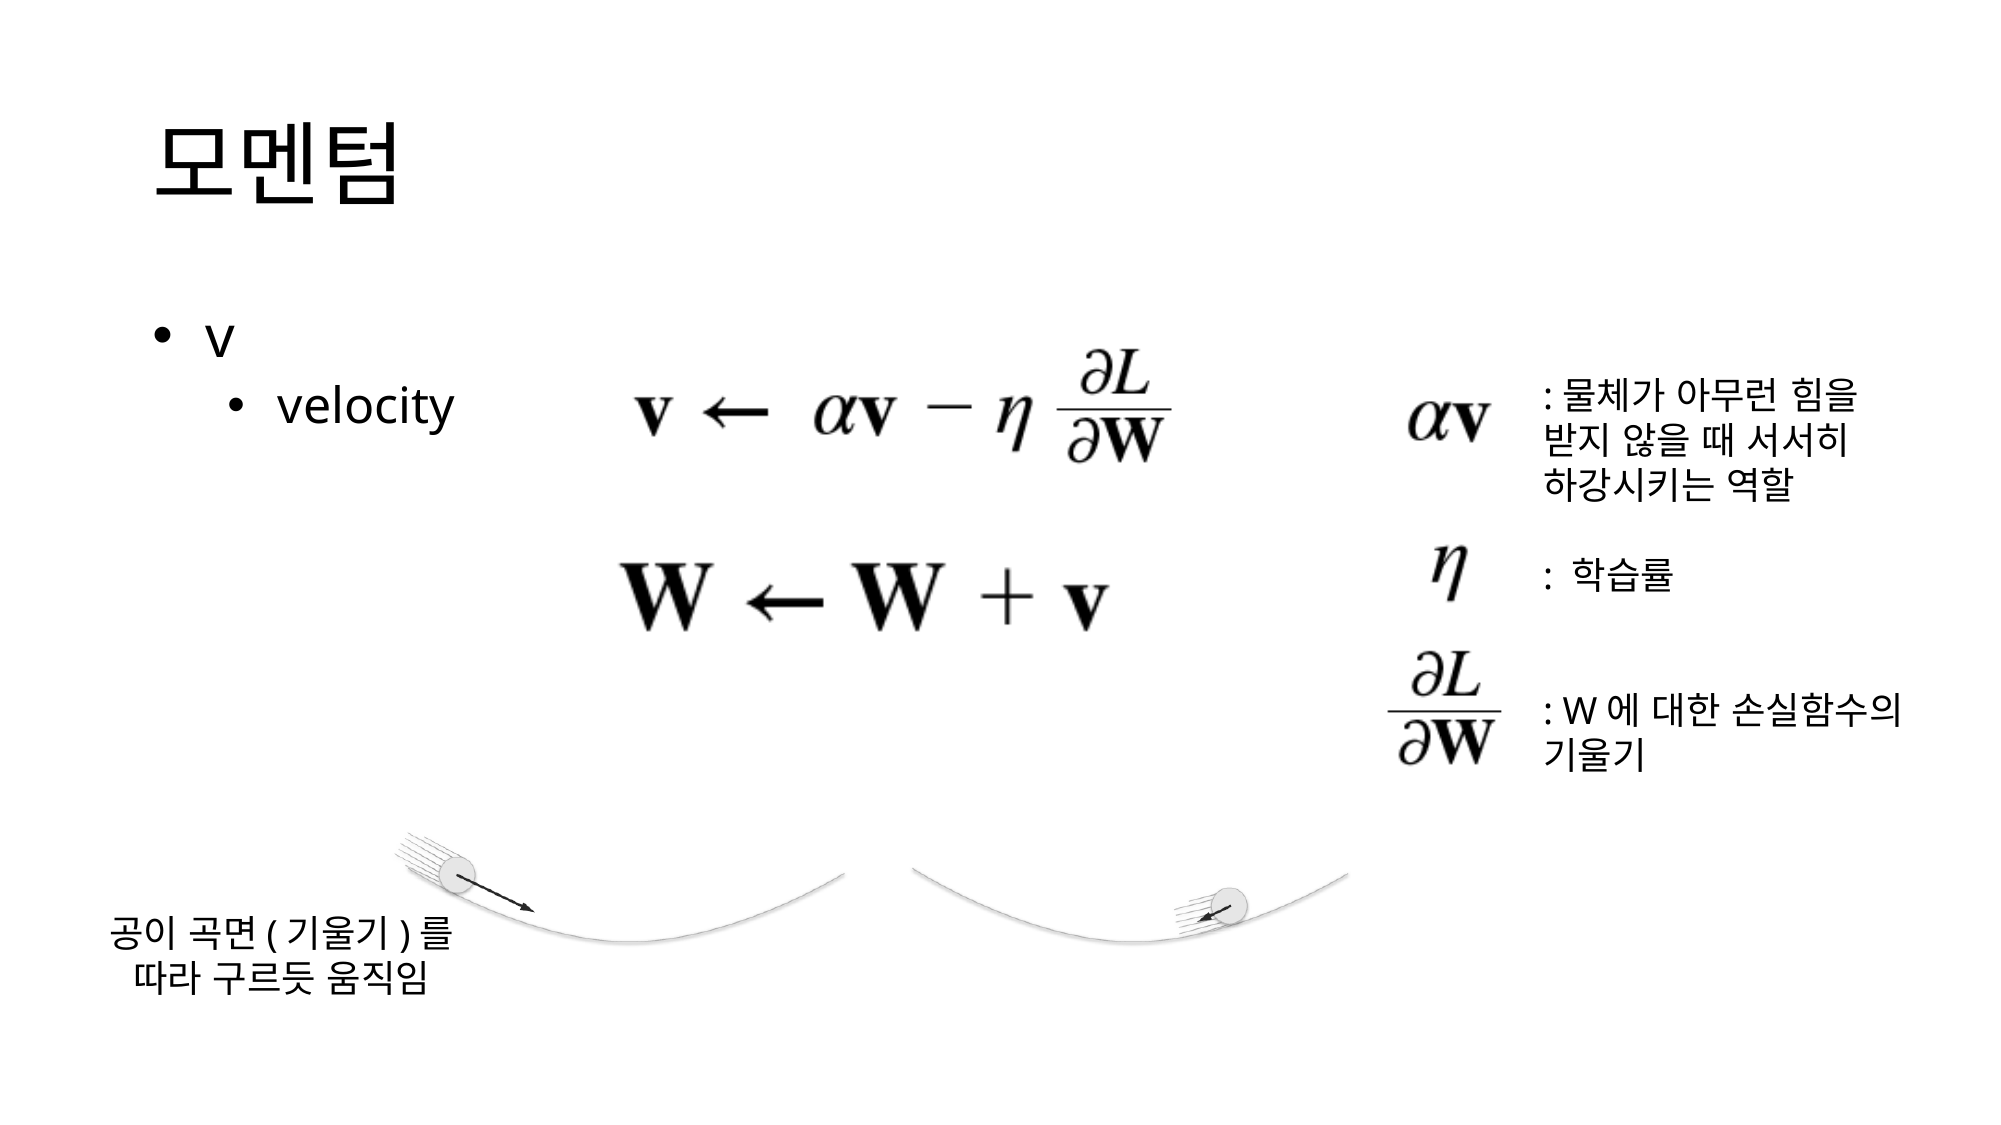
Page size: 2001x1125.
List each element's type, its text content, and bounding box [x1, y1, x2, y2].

picture [600, 318, 1196, 496]
picture [383, 822, 1361, 956]
picture [588, 520, 1156, 682]
picture [1386, 364, 1507, 465]
picture [1376, 531, 1502, 797]
title 모멘텀 [137, 59, 1863, 278]
text_box 공이 곡면(기울기)를 따라 구르듯 움직임 [66, 902, 497, 1008]
list v velocity [137, 299, 1863, 1014]
text_box :물체가 아무런 힘을 받지 않을 때 서서히 하강시키는 역할 : 학습률 : W에 대한 손실함수의 기울기 [1528, 364, 1927, 785]
